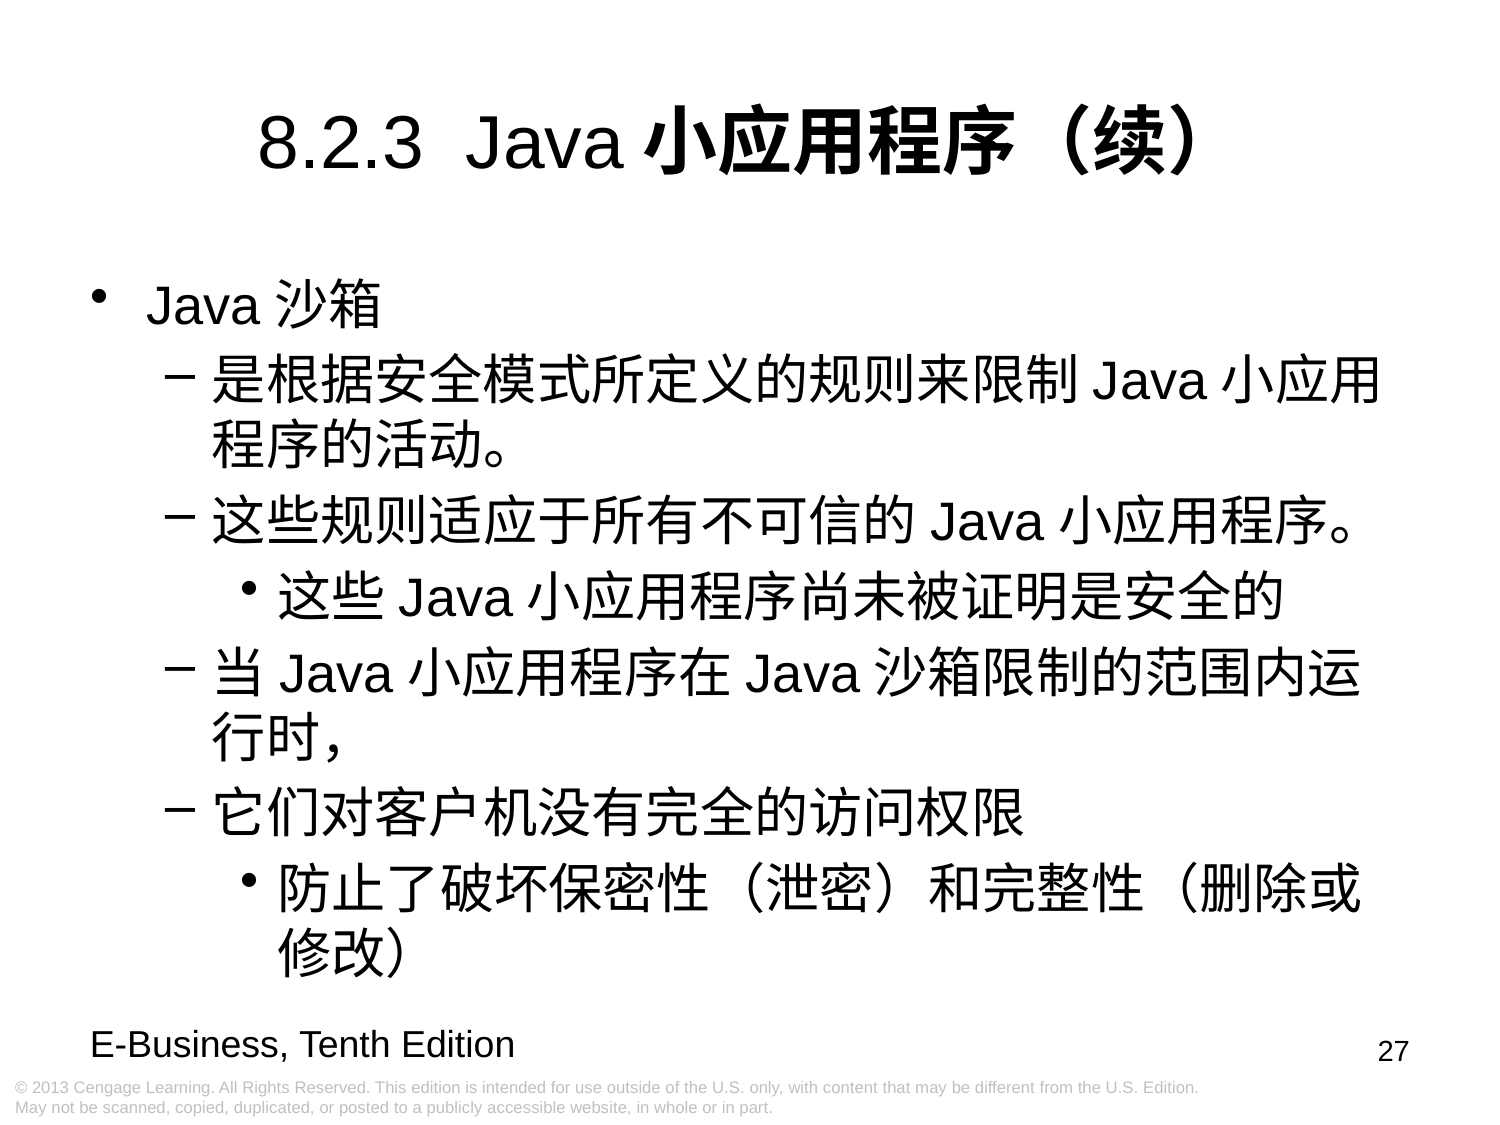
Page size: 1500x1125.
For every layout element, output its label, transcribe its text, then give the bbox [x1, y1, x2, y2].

list Java沙箱 是根据安全模式所定义的规则来限制Java小应用程序的活动。 这些规则适应于所有不可信的Java小应用程序。 这些Java小应用程序尚未被证明是安全的 当Java小应用程序在Java沙箱限制的范围内运行时， 它们对客户机没有完全的访问权限 防止了破坏保密性（泄密）和完整性（删除或修改） [75, 262, 1425, 1005]
slide_number 27 [1074, 1024, 1426, 1103]
title 8.2.3 Java小应用程序（续） [75, 45, 1425, 233]
